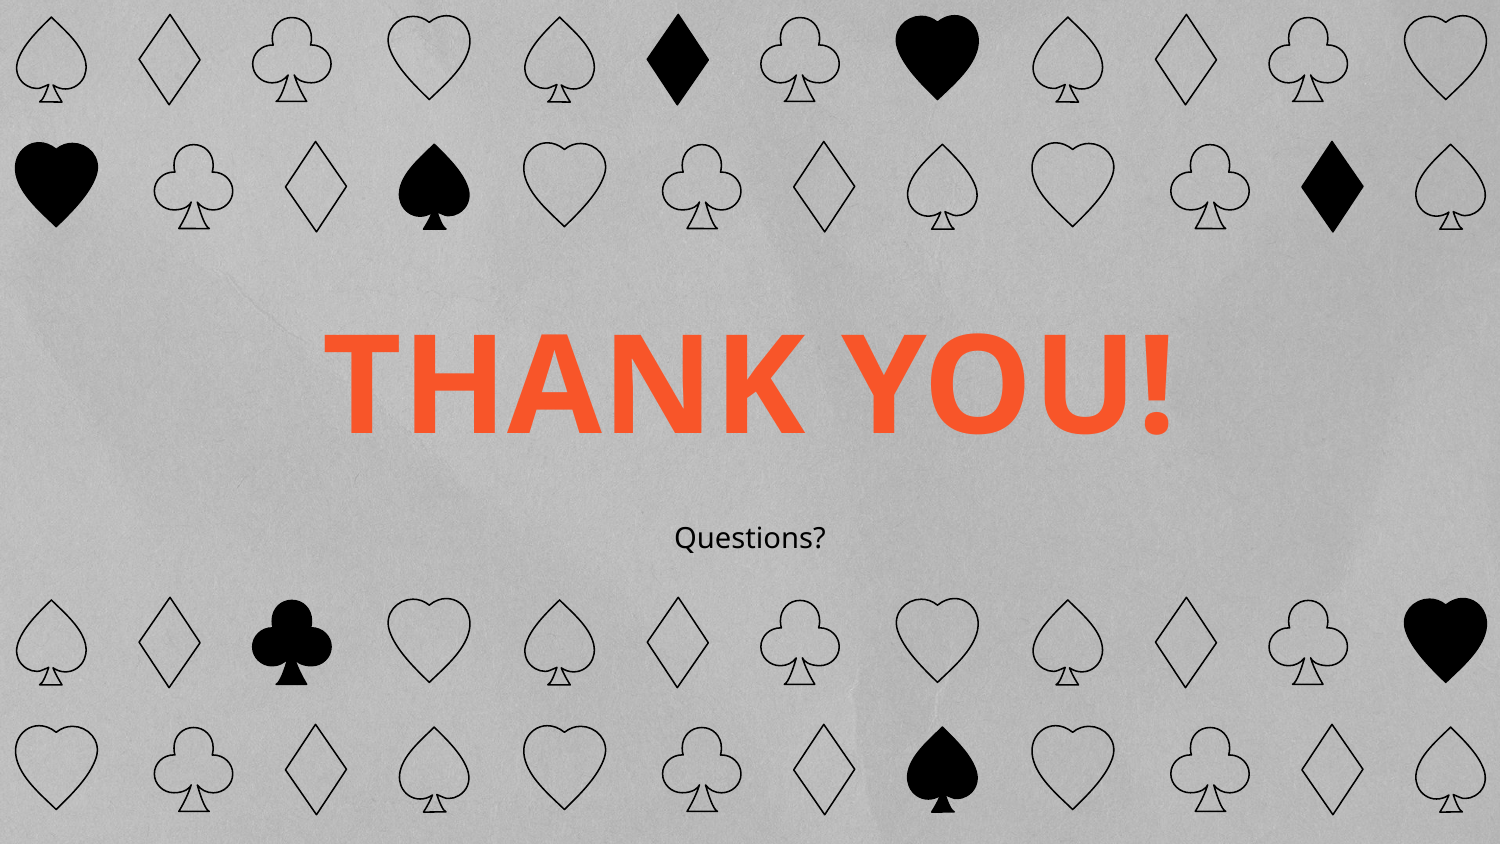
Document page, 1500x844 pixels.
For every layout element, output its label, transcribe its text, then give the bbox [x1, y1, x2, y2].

title THANK YOU! [116, 252, 1383, 505]
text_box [14, 597, 1488, 815]
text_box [14, 14, 1488, 233]
subtitle Questions? [336, 504, 1164, 577]
